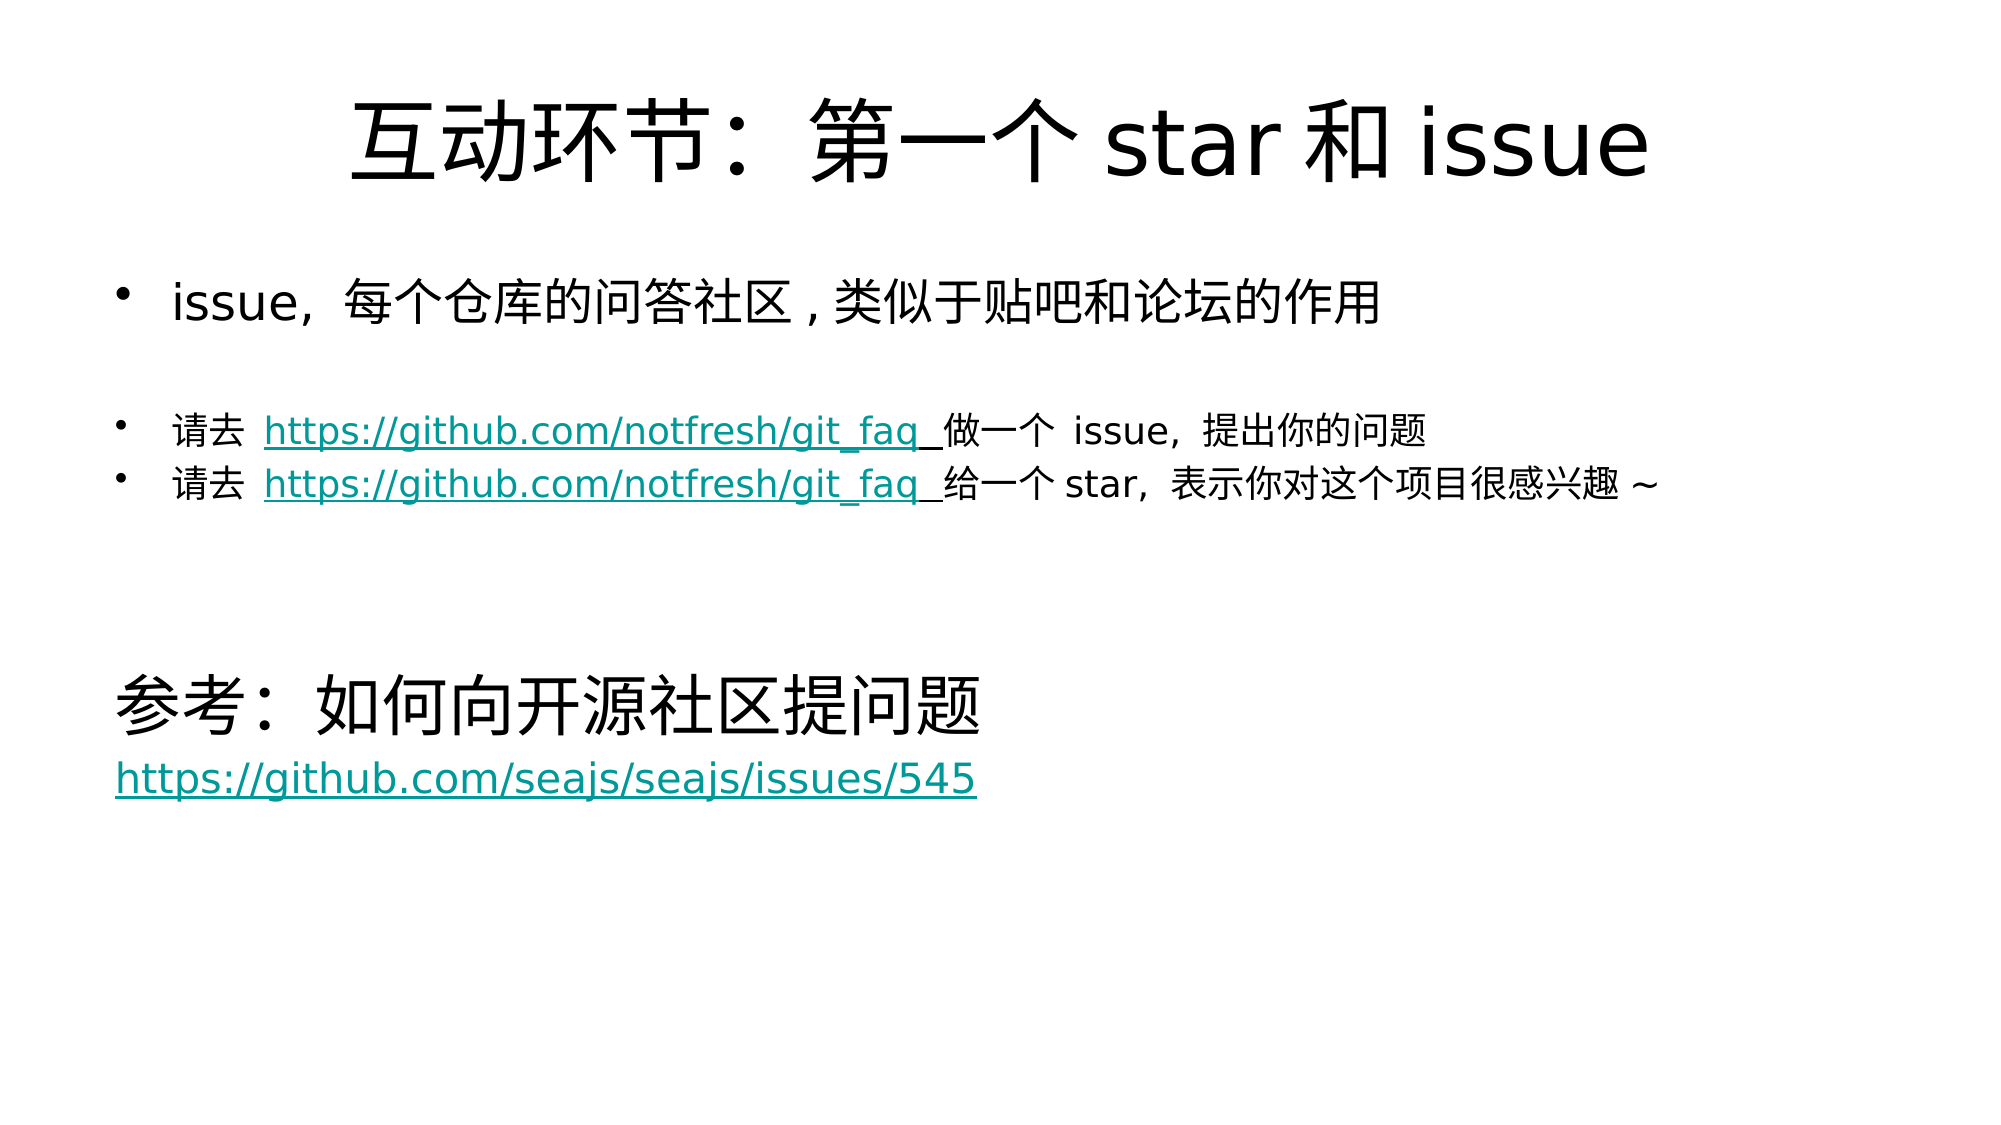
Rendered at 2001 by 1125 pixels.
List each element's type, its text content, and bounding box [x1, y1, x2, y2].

title 互动环节：第一个star和issue [99, 44, 1901, 233]
list issue, 每个仓库的问答社区,类似于贴吧和论坛的作用 请去 https://github.com/notfresh/git_faq 做一个 issue, 提出你的问题 请去 https://github.com/notfresh/git_faq 给一个star, 表示你对这个项目很感兴趣~ 参考：如何向开源社区提问题 https://github.com/seajs/seajs/issues/545 [99, 262, 1901, 1006]
